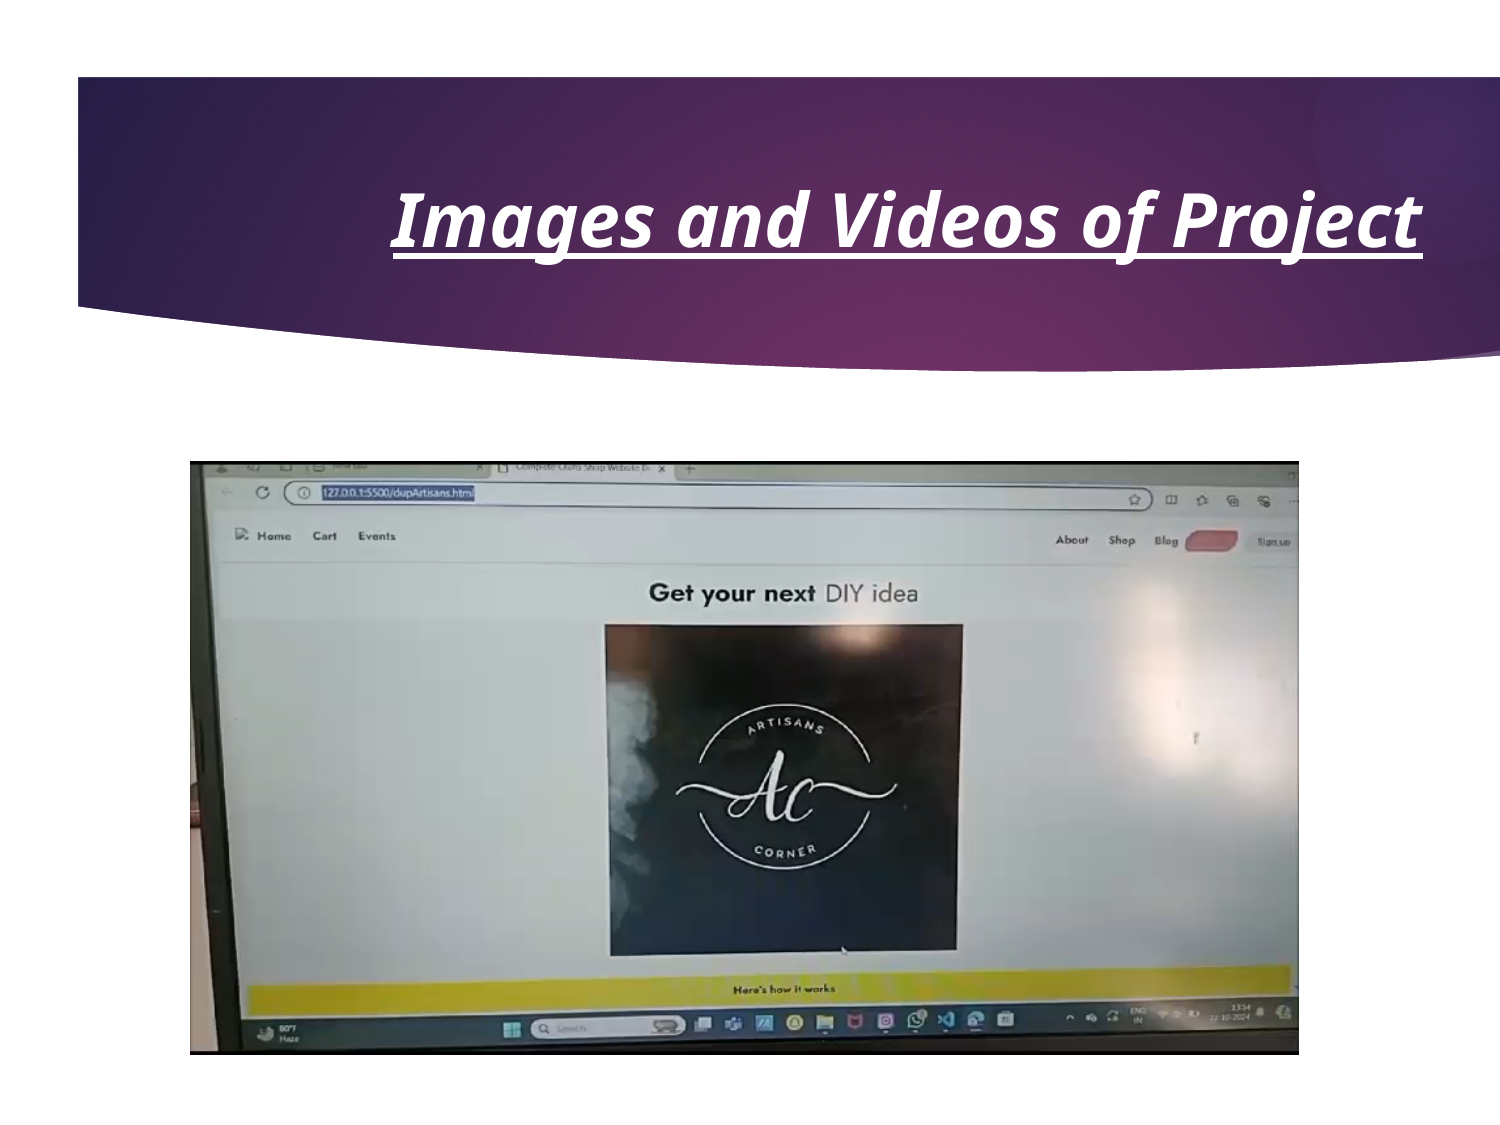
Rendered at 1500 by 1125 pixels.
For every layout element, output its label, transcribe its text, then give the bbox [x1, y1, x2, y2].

title Images and Videos of Project [189, 159, 1500, 276]
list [189, 460, 1301, 1056]
